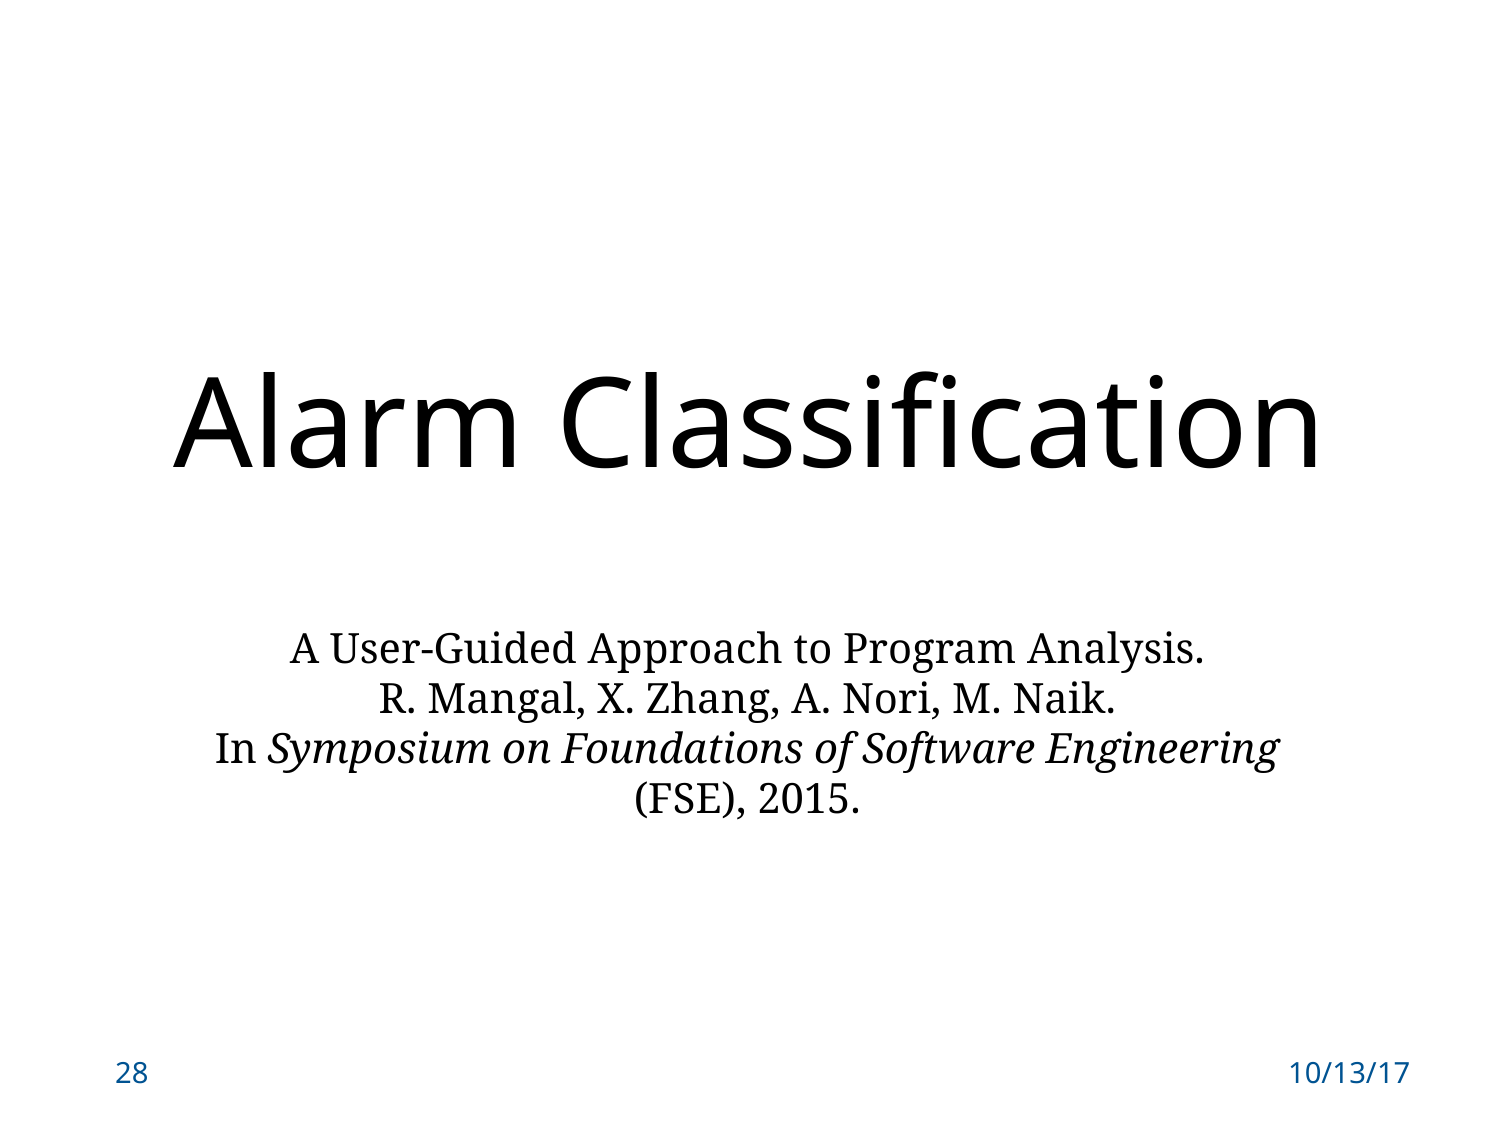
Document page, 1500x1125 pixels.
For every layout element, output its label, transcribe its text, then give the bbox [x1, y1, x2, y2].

text_box A User-Guided Approach to Program Analysis. R. Mangal, X. Zhang, A. Nori, M. Naik. In Symposium on Foundations of Software Engineering (FSE), 2015. [184, 614, 1310, 829]
list Alarm Classification [75, 179, 1425, 994]
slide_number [1050, 1046, 1426, 1107]
slide_number 28 [100, 1046, 235, 1107]
